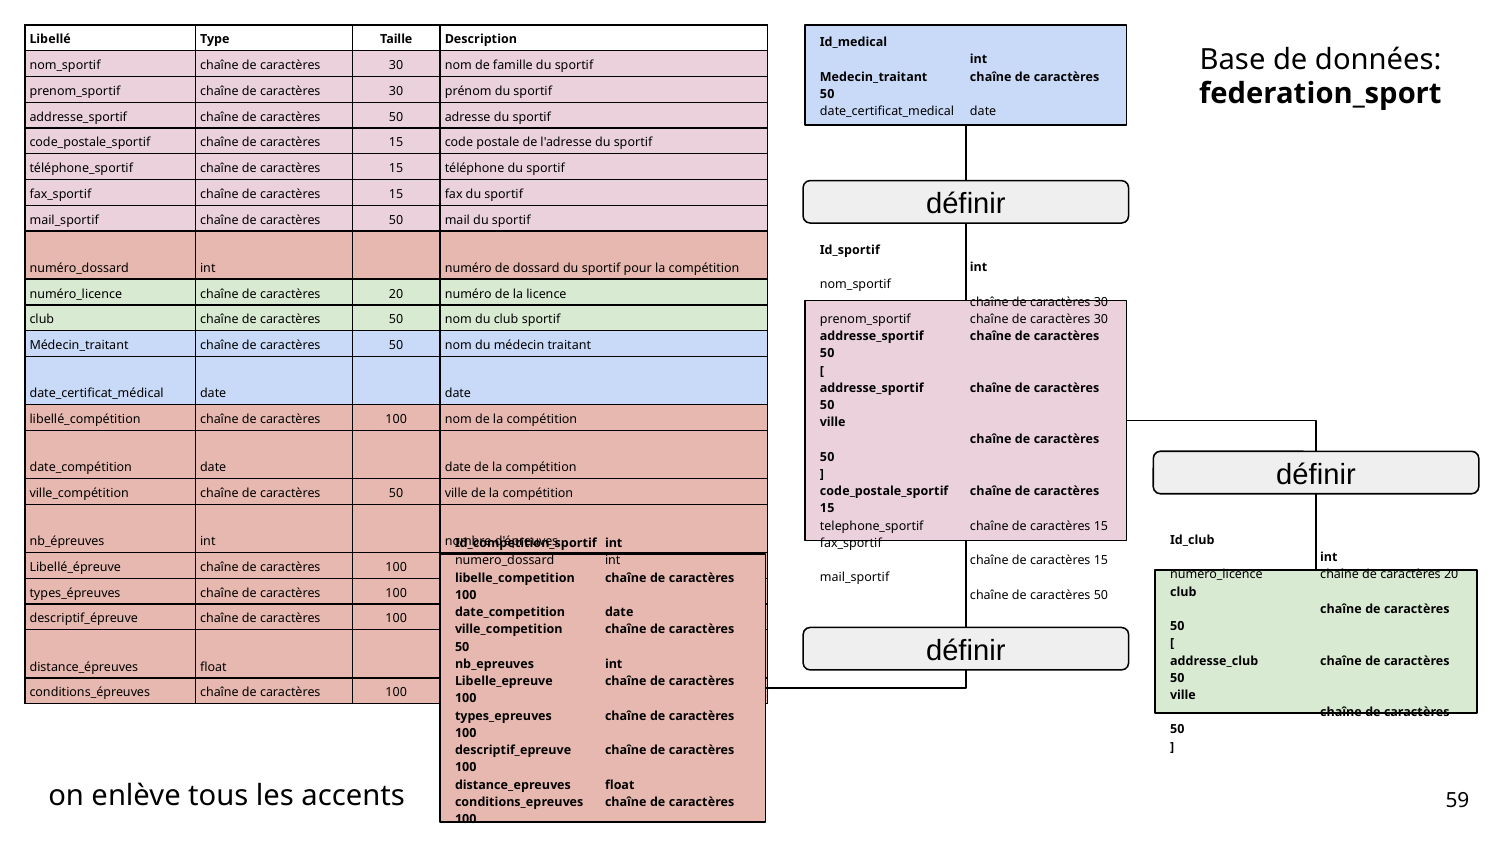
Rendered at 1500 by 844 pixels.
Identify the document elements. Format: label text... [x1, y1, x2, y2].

table_cell [353, 232, 439, 278]
table_cell ville de la compétition [441, 479, 767, 504]
table_cell 20 [353, 280, 439, 304]
table_header Description [441, 26, 767, 50]
table_cell chaîne de caractères [196, 479, 352, 504]
text_box définir [1153, 451, 1479, 494]
table_cell date de la compétition [441, 431, 767, 478]
table_cell 100 [353, 405, 439, 430]
table_cell ville_compétition [26, 479, 195, 504]
text_box Id_sportif int nom_sportif chaîne de caractères 30 prenom_sportif chaîne de caractères 30 addresse_sportif chaîne de caractères 50 [ addresse_sportif chaîne de caractères 50 ville chaîne de caractères 50 ] code_postale_sportif chaîne de caractères 15 telephone_sportif chaîne de caractères 15 fax_sportif chaîne de caractères 15 mail_sportif chaîne de caractères 50 [804, 300, 1127, 541]
table_cell 50 [353, 479, 439, 504]
table_cell distance_épreuves [26, 630, 195, 677]
table_cell chaîne de caractères [196, 154, 352, 179]
table_cell Médecin_traitant [26, 331, 195, 356]
table_cell numéro de dossard du sportif pour la compétition [441, 232, 767, 278]
table_cell chaîne de caractères [196, 129, 352, 153]
text_box définir [803, 627, 851, 670]
table_cell [353, 630, 439, 677]
table_cell 15 [353, 154, 439, 179]
table_cell 100 [353, 605, 439, 629]
table_cell club [26, 306, 195, 330]
table_cell 50 [353, 306, 439, 330]
table_cell fax_sportif [26, 180, 195, 205]
table_cell prénom du sportif [441, 77, 767, 102]
table_cell chaîne de caractères [196, 405, 352, 430]
table_cell 50 [353, 331, 439, 356]
table_cell descriptif_épreuve [26, 605, 195, 629]
table_cell nom de la compétition [441, 405, 767, 430]
table_cell chaîne de caractères [196, 553, 352, 578]
table_cell chaîne de caractères [196, 605, 352, 629]
table_cell nom_sportif [26, 51, 195, 76]
table_cell nom du club sportif [441, 306, 767, 330]
table_cell téléphone_sportif [26, 154, 195, 179]
table_cell fax du sportif [441, 180, 767, 205]
table_cell chaîne de caractères [196, 180, 352, 205]
table_cell nom du médecin traitant [441, 331, 767, 356]
table_cell [353, 431, 439, 478]
table_cell float [196, 630, 352, 677]
table_cell date [196, 431, 352, 478]
table_cell conditions_épreuves [26, 679, 195, 703]
table_cell 100 [353, 679, 439, 703]
table_cell mail_sportif [26, 206, 195, 230]
text_box Id_medical int Medecin_traitant chaîne de caractères 50 date_certificat_medical date [804, 24, 1127, 126]
table_cell chaîne de caractères [196, 103, 352, 127]
table_cell date_certificat_médical [26, 357, 195, 404]
table_cell nb_épreuves [26, 505, 195, 552]
table_cell chaîne de caractères [196, 206, 352, 230]
table_cell chaîne de caractères [196, 331, 352, 356]
table_cell numéro_licence [26, 280, 195, 304]
table_cell [353, 357, 439, 404]
table_cell adresse du sportif [441, 103, 767, 127]
table_cell 50 [353, 206, 439, 230]
table_header Type [196, 26, 352, 50]
table_cell chaîne de caractères [196, 679, 352, 703]
slide_number ‹#› [1394, 769, 1484, 834]
text_box définir [803, 180, 1129, 224]
table_cell 15 [353, 180, 439, 205]
table_cell types_épreuves [26, 579, 195, 603]
table_cell date [441, 357, 767, 404]
table_cell numéro_dossard [26, 232, 195, 278]
table_cell mail du sportif [441, 206, 767, 230]
table_cell nombre d'épreuves [441, 505, 767, 552]
text_box Base de données: federation_sport [1164, 24, 1477, 125]
table_cell prenom_sportif [26, 77, 195, 102]
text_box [856, 578, 876, 780]
table_cell téléphone du sportif [441, 154, 767, 179]
table_cell 30 [353, 51, 439, 76]
text_box définir [880, 627, 1129, 670]
table_cell 100 [353, 579, 439, 603]
table_cell chaîne de caractères [196, 306, 352, 330]
text_box on enlève tous les accents [33, 761, 431, 826]
table_cell numéro de la licence [441, 280, 767, 304]
table_header Libellé [26, 26, 195, 50]
table_cell 15 [353, 129, 439, 153]
table_cell code_postale_sportif [26, 129, 195, 153]
table_cell chaîne de caractères [196, 579, 352, 603]
table_cell [353, 505, 439, 552]
text_box Id_competition_sportif int numero_dossard int libelle_competition chaîne de caractères 100 date_competition date ville_competition chaîne de caractères 50 nb_epreuves int Libelle_epreuve chaîne de caractères 100 types_epreuves chaîne de caractères 100 descriptif_epreuve chaîne de caractères 100 distance_epreuves float conditions_epreuves chaîne de caractères 100 [440, 553, 766, 823]
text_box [1126, 420, 1317, 452]
table_cell chaîne de caractères [196, 51, 352, 76]
table_cell chaîne de caractères [196, 280, 352, 304]
table_cell 100 [353, 553, 439, 578]
text_box Id_club int numero_licence chaîne de caractères 20 club chaîne de caractères 50 [ addresse_club chaîne de caractères 50 ville chaîne de caractères 50 ] [1155, 569, 1477, 714]
table_cell libellé_compétition [26, 405, 195, 430]
table_cell 30 [353, 77, 439, 102]
table_cell addresse_sportif [26, 103, 195, 127]
table_cell date_compétition [26, 431, 195, 478]
table_cell chaîne de caractères [196, 77, 352, 102]
table_cell int [196, 232, 352, 278]
table_cell date [196, 357, 352, 404]
table_cell 50 [353, 103, 439, 127]
table_header Taille [353, 26, 439, 50]
table_cell nom de famille du sportif [441, 51, 767, 76]
table_cell code postale de l'adresse du sportif [441, 129, 767, 153]
table_cell int [196, 505, 352, 552]
table_cell Libellé_épreuve [26, 553, 195, 578]
